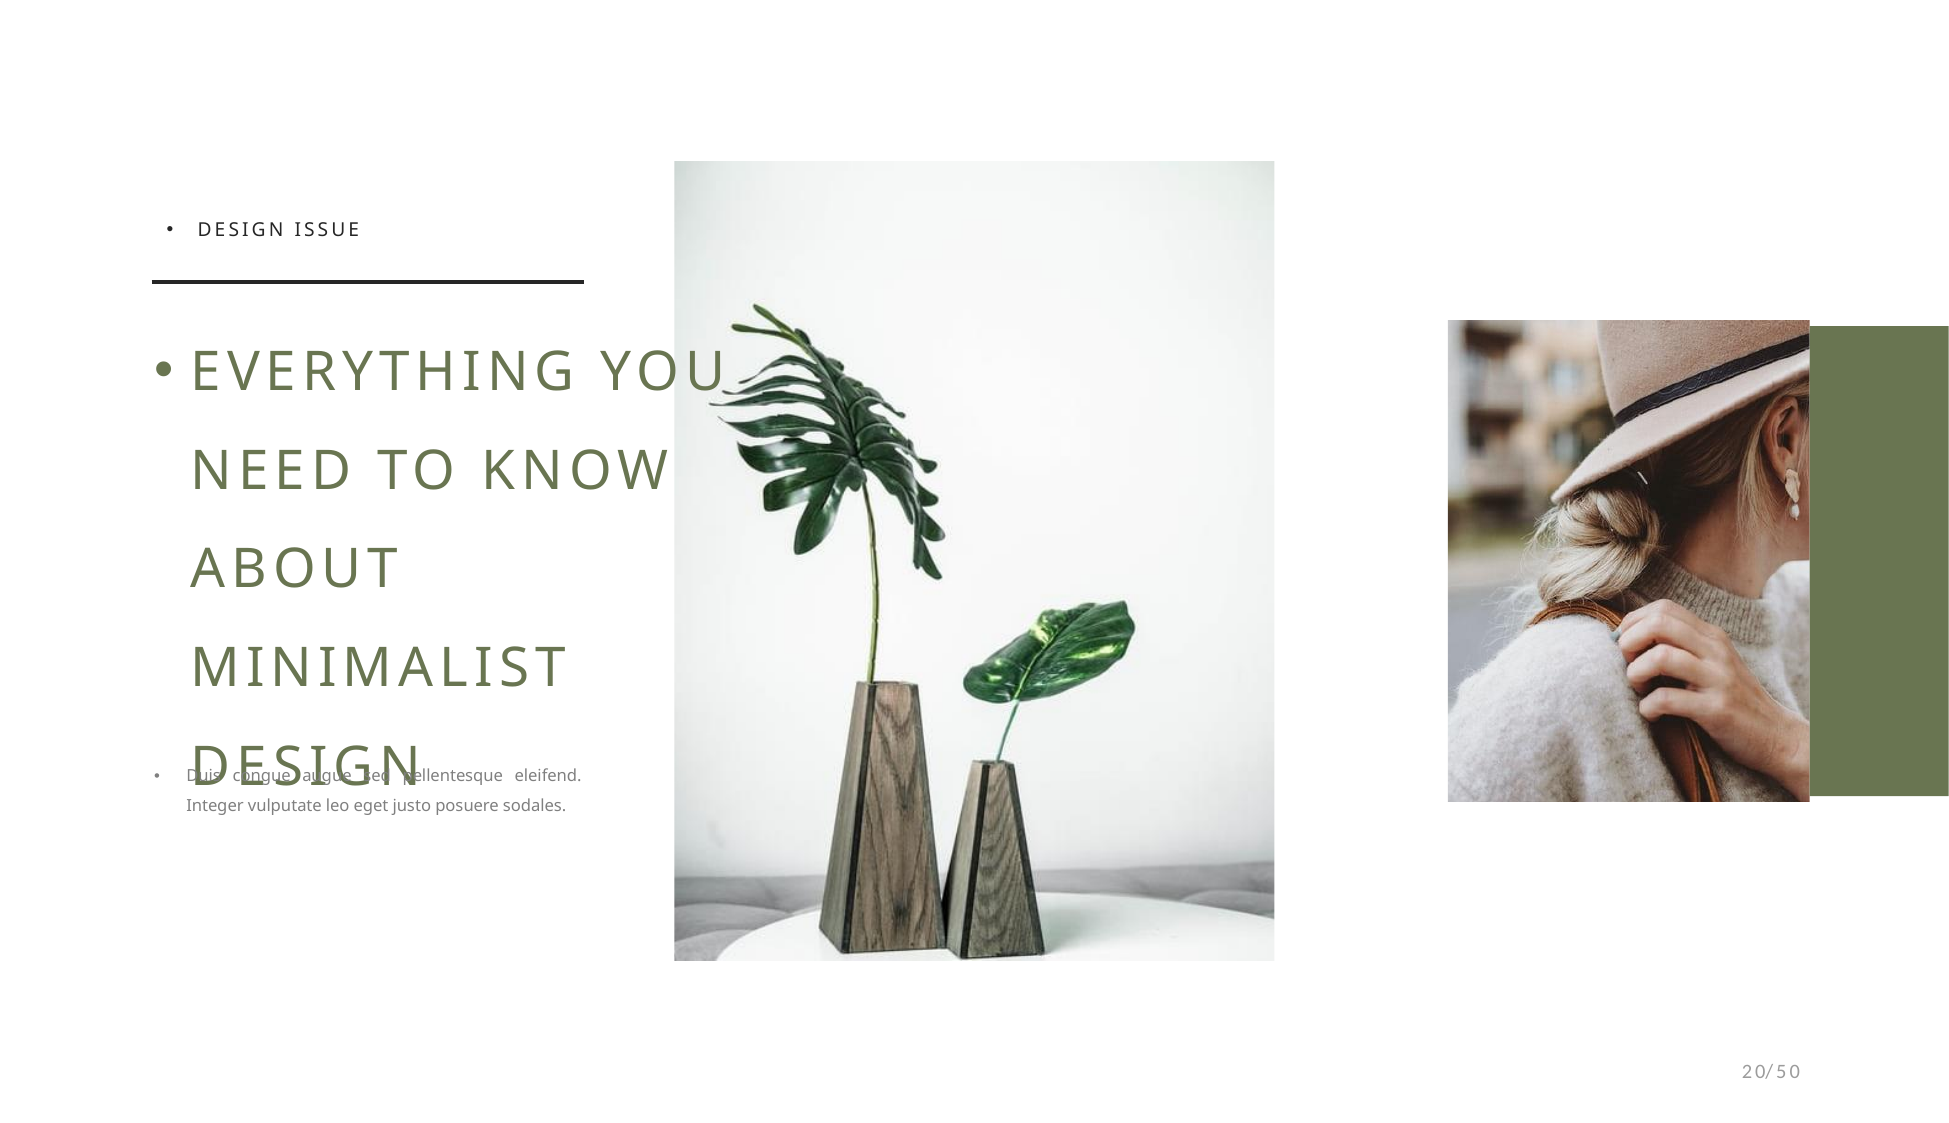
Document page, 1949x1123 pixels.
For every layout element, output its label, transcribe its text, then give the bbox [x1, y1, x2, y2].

list DESIGN ISSUE [151, 209, 585, 248]
text_box [1810, 325, 1949, 797]
list Duis congue augue sed pellentesque eleifend. Integer vulputate leo eget justo posuere sodales. [139, 747, 598, 831]
picture [674, 161, 1275, 961]
picture [1447, 320, 1810, 802]
slide_number 20/50 [1376, 1040, 1815, 1100]
list EVERYTHING YOU NEED TO KNOW ABOUT MINIMALIST DESIGN [139, 295, 674, 700]
